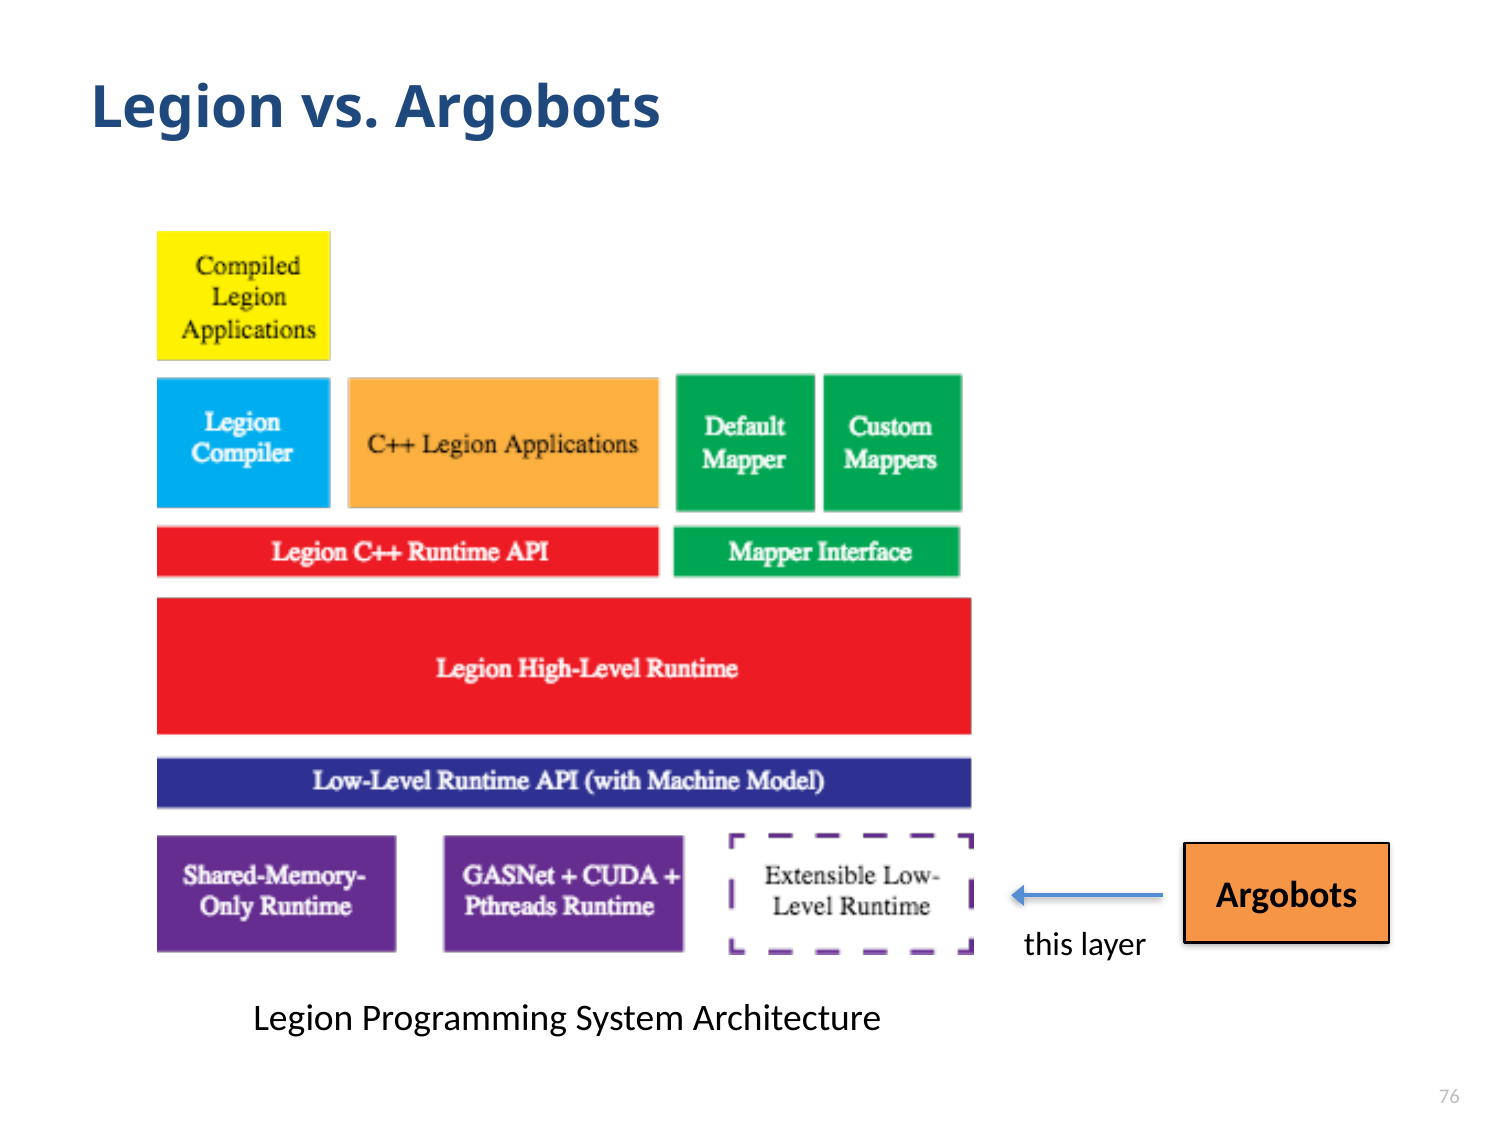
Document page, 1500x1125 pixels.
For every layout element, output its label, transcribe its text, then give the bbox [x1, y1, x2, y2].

title Legion vs. Argobots [75, 45, 1425, 163]
text_box Legion Programming System Architecture [238, 985, 897, 1046]
text_box Argobots [1184, 842, 1389, 943]
picture [157, 230, 974, 955]
slide_number 76 [1125, 1065, 1475, 1125]
picture [205, 411, 281, 437]
text_box this layer [1009, 914, 1162, 970]
picture [192, 442, 294, 468]
